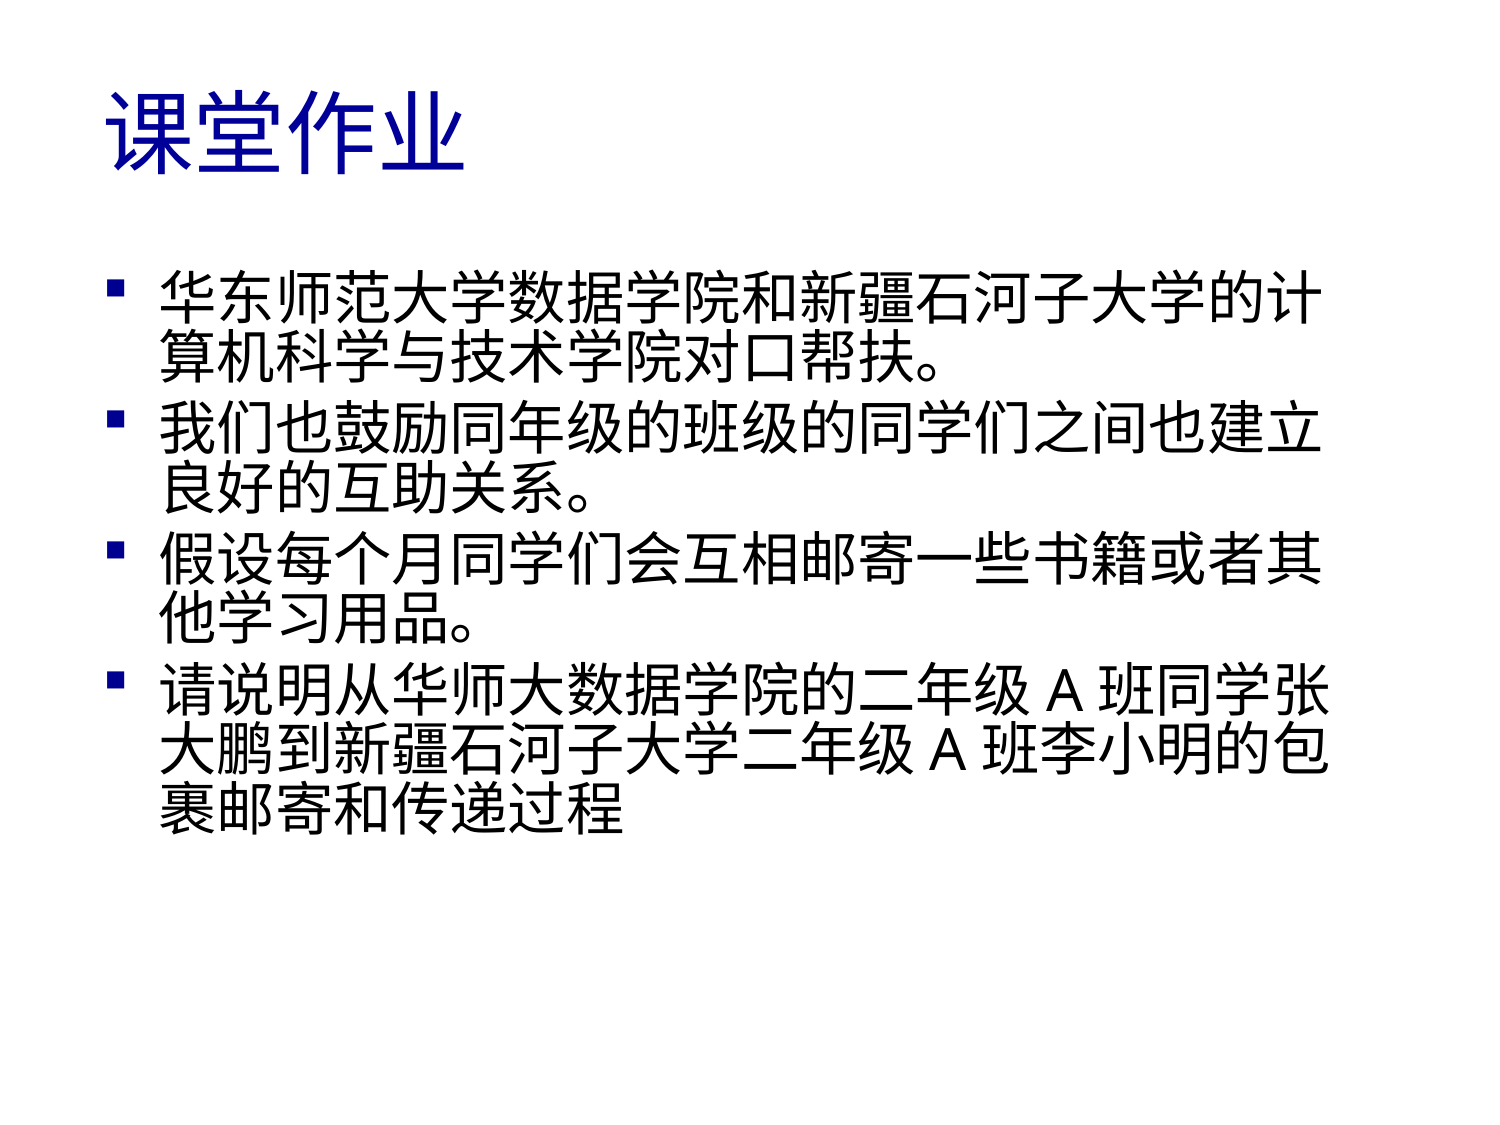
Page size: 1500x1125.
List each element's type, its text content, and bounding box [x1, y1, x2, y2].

title 课堂作业 [87, 37, 1363, 226]
list 华东师范大学数据学院和新疆石河子大学的计算机科学与技术学院对口帮扶。 我们也鼓励同年级的班级的同学们之间也建立良好的互助关系。 假设每个月同学们会互相邮寄一些书籍或者其他学习用品。 请说明从华师大数据学院的二年级A班同学张大鹏到新疆石河子大学二年级A班李小明的包裹邮寄和传递过程 [87, 264, 1363, 1028]
